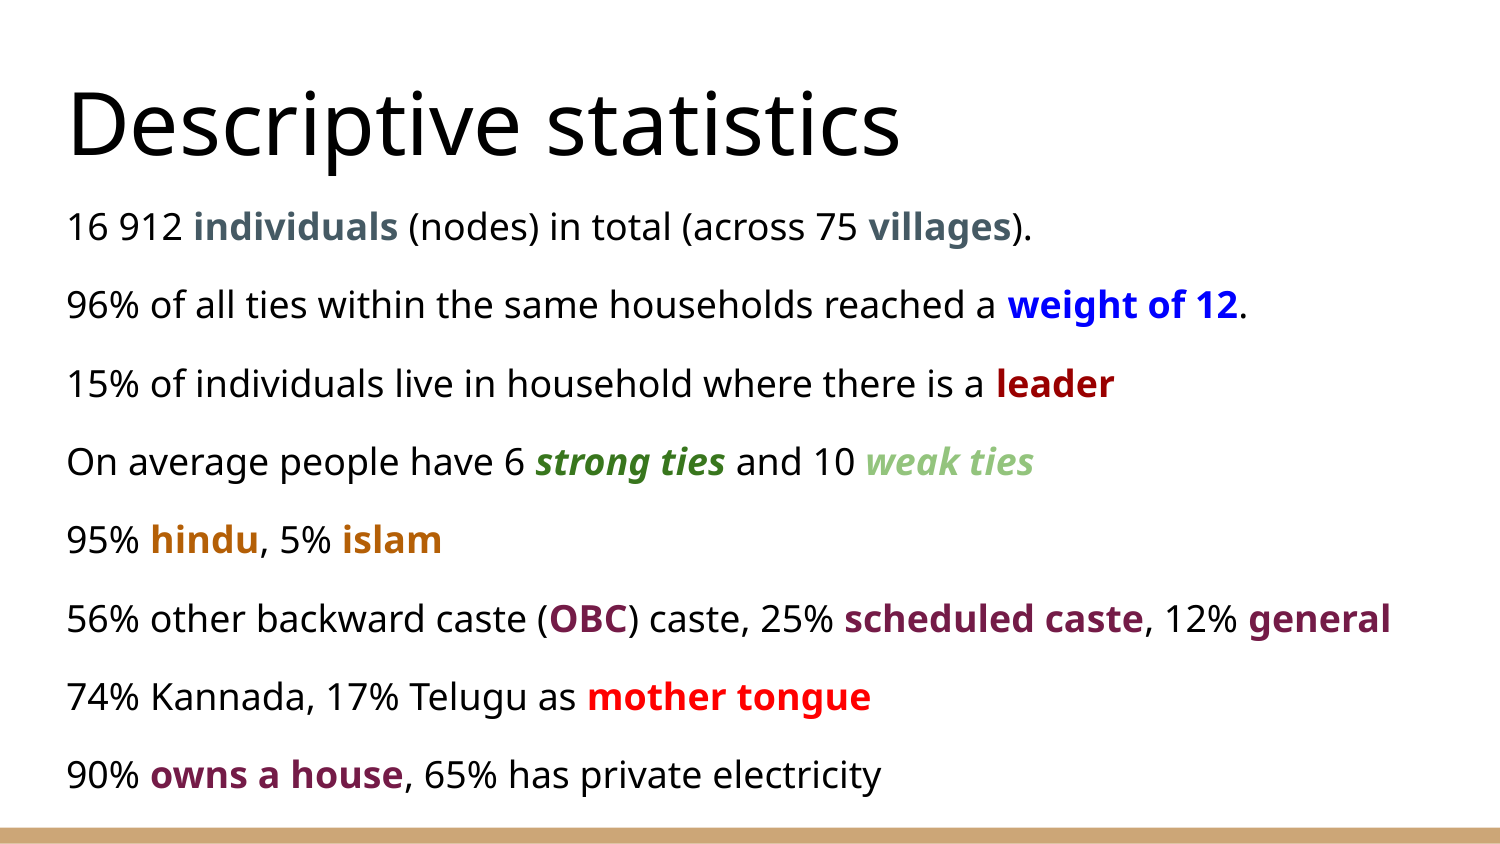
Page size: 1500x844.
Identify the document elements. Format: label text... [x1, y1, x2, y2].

title Descriptive statistics [51, 51, 1449, 188]
list 16 912 individuals (nodes) in total (across 75 villages). 96% of all ties within the same households reached a weight of 12. 15% of individuals live in household where there is a leader On average people have 6 strong ties and 10 weak ties 95% hindu, 5% islam 56% other backward caste (OBC) caste, 25% scheduled caste, 12% general 74% Kannada, 17% Telugu as mother tongue 90% owns a house, 65% has private electricity [51, 188, 1449, 824]
